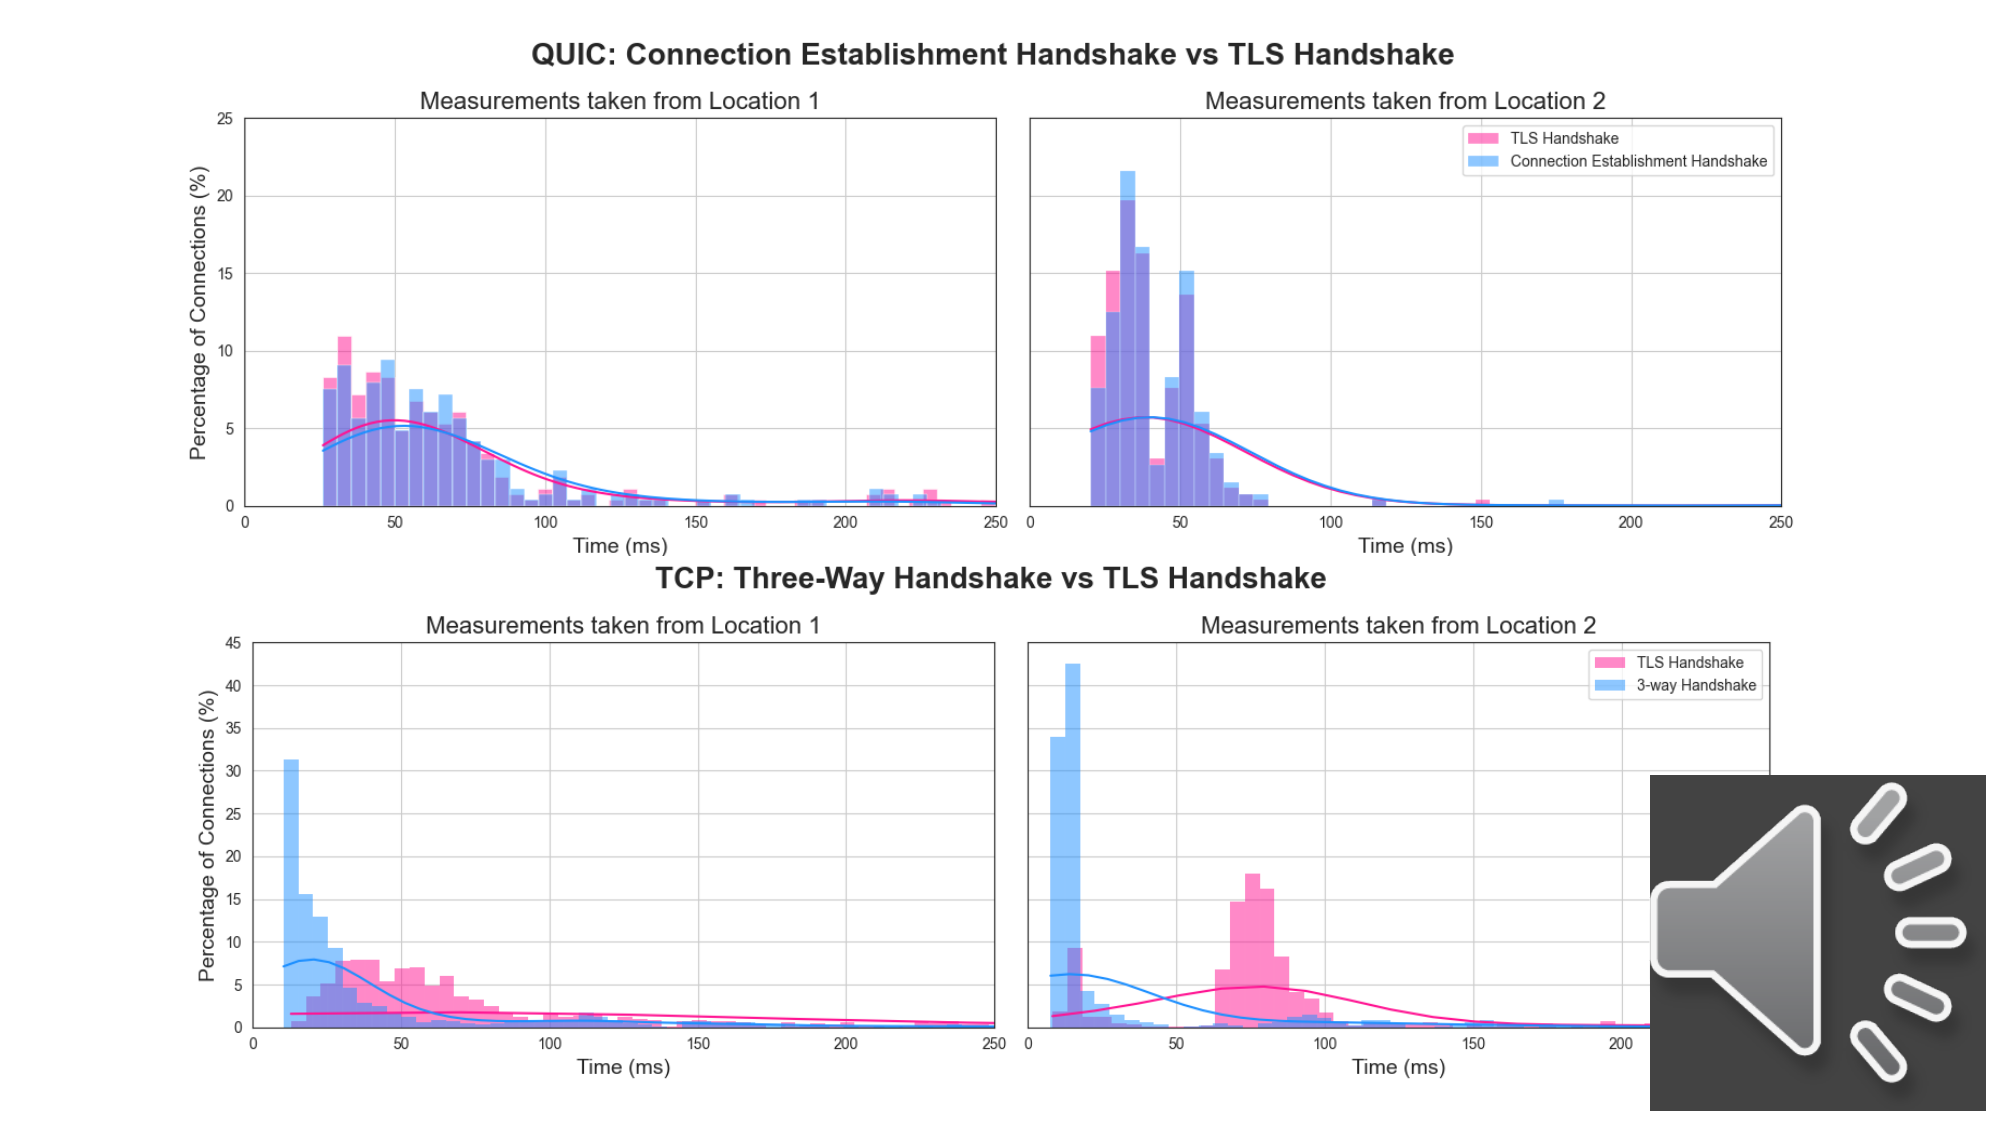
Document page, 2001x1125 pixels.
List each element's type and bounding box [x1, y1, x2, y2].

picture [179, 31, 1987, 1112]
